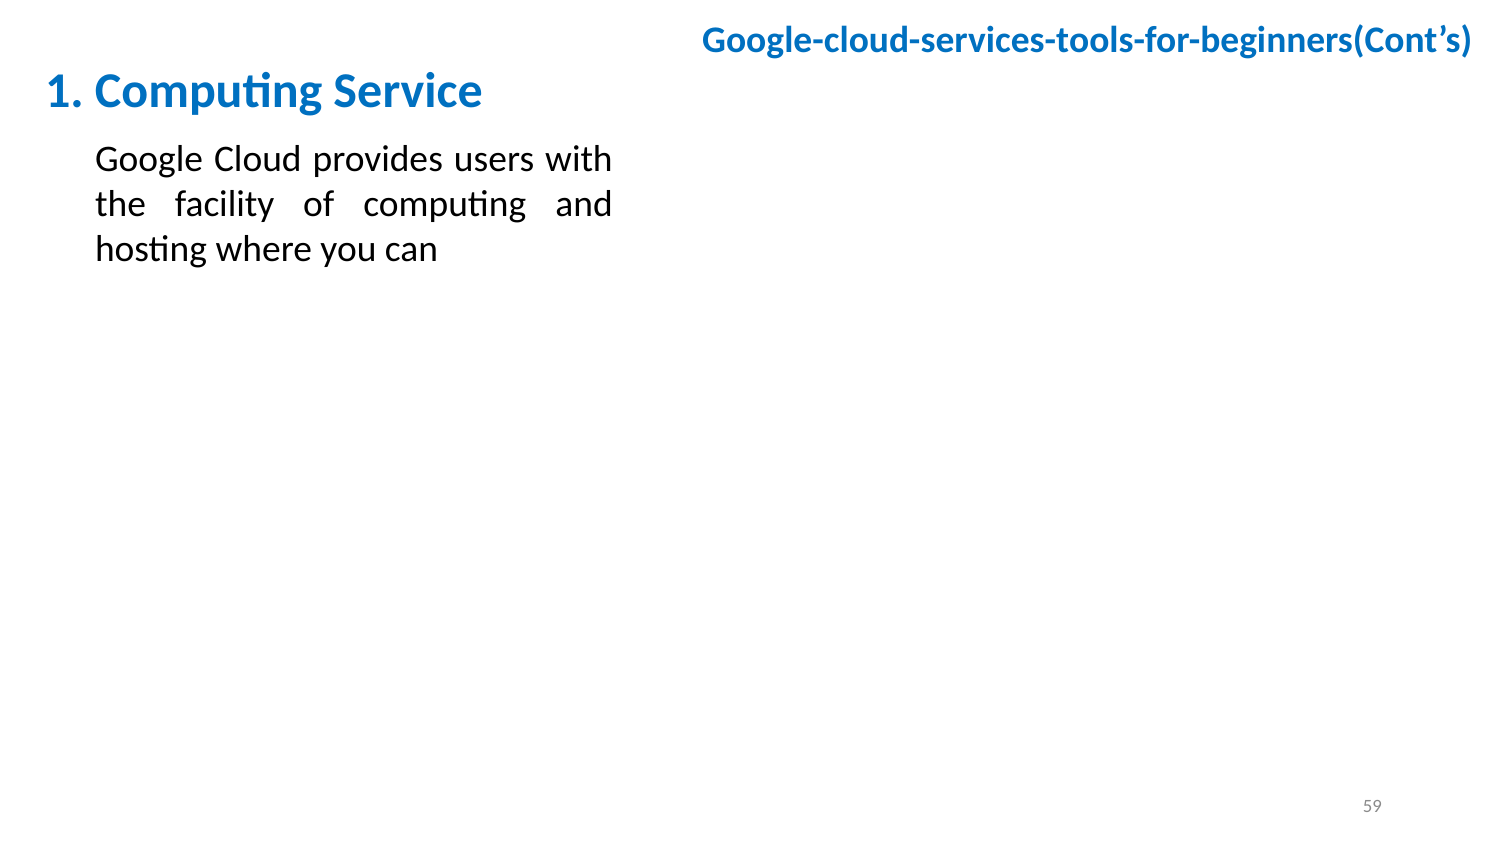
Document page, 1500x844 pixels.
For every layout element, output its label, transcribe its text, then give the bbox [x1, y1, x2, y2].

text_box Google-cloud-services-tools-for-beginners(Cont’s) [687, 7, 1489, 67]
slide_number 59 [1059, 782, 1397, 827]
text_box 1. Computing Service [30, 50, 499, 125]
text_box Google Cloud provides users with the facility of computing and hosting where you can [80, 126, 628, 277]
